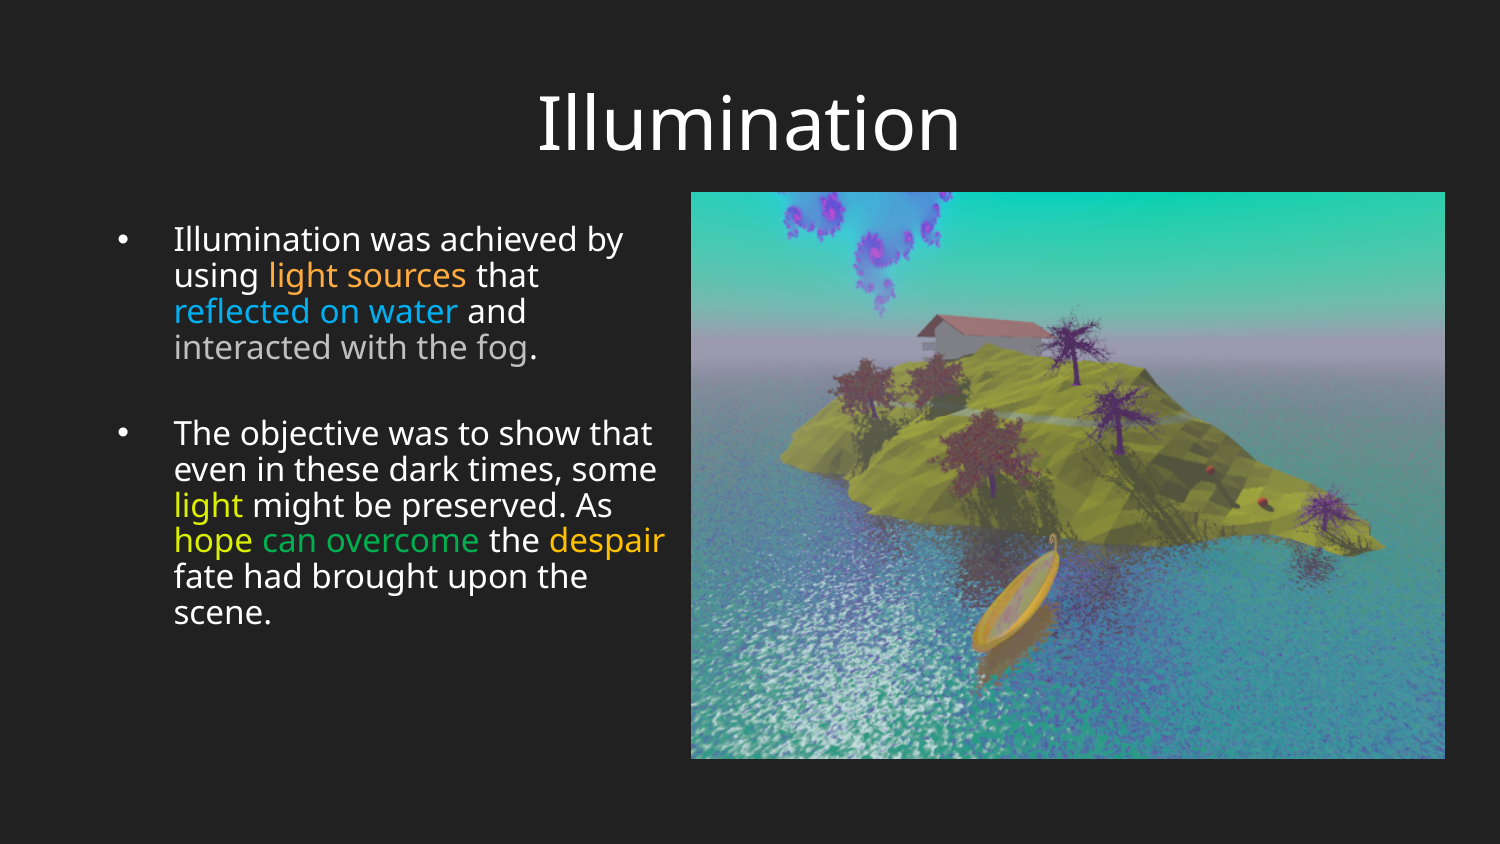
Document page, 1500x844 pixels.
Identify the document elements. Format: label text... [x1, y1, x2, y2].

title Illumination [103, 44, 1397, 208]
picture [691, 192, 1446, 759]
list Illumination was achieved by using light sources that reflected on water and interacted with the fog. The objective was to show that even in these dark times, some light might be preserved. As hope can overcome the despair fate had brought upon the scene. [0, 207, 682, 744]
